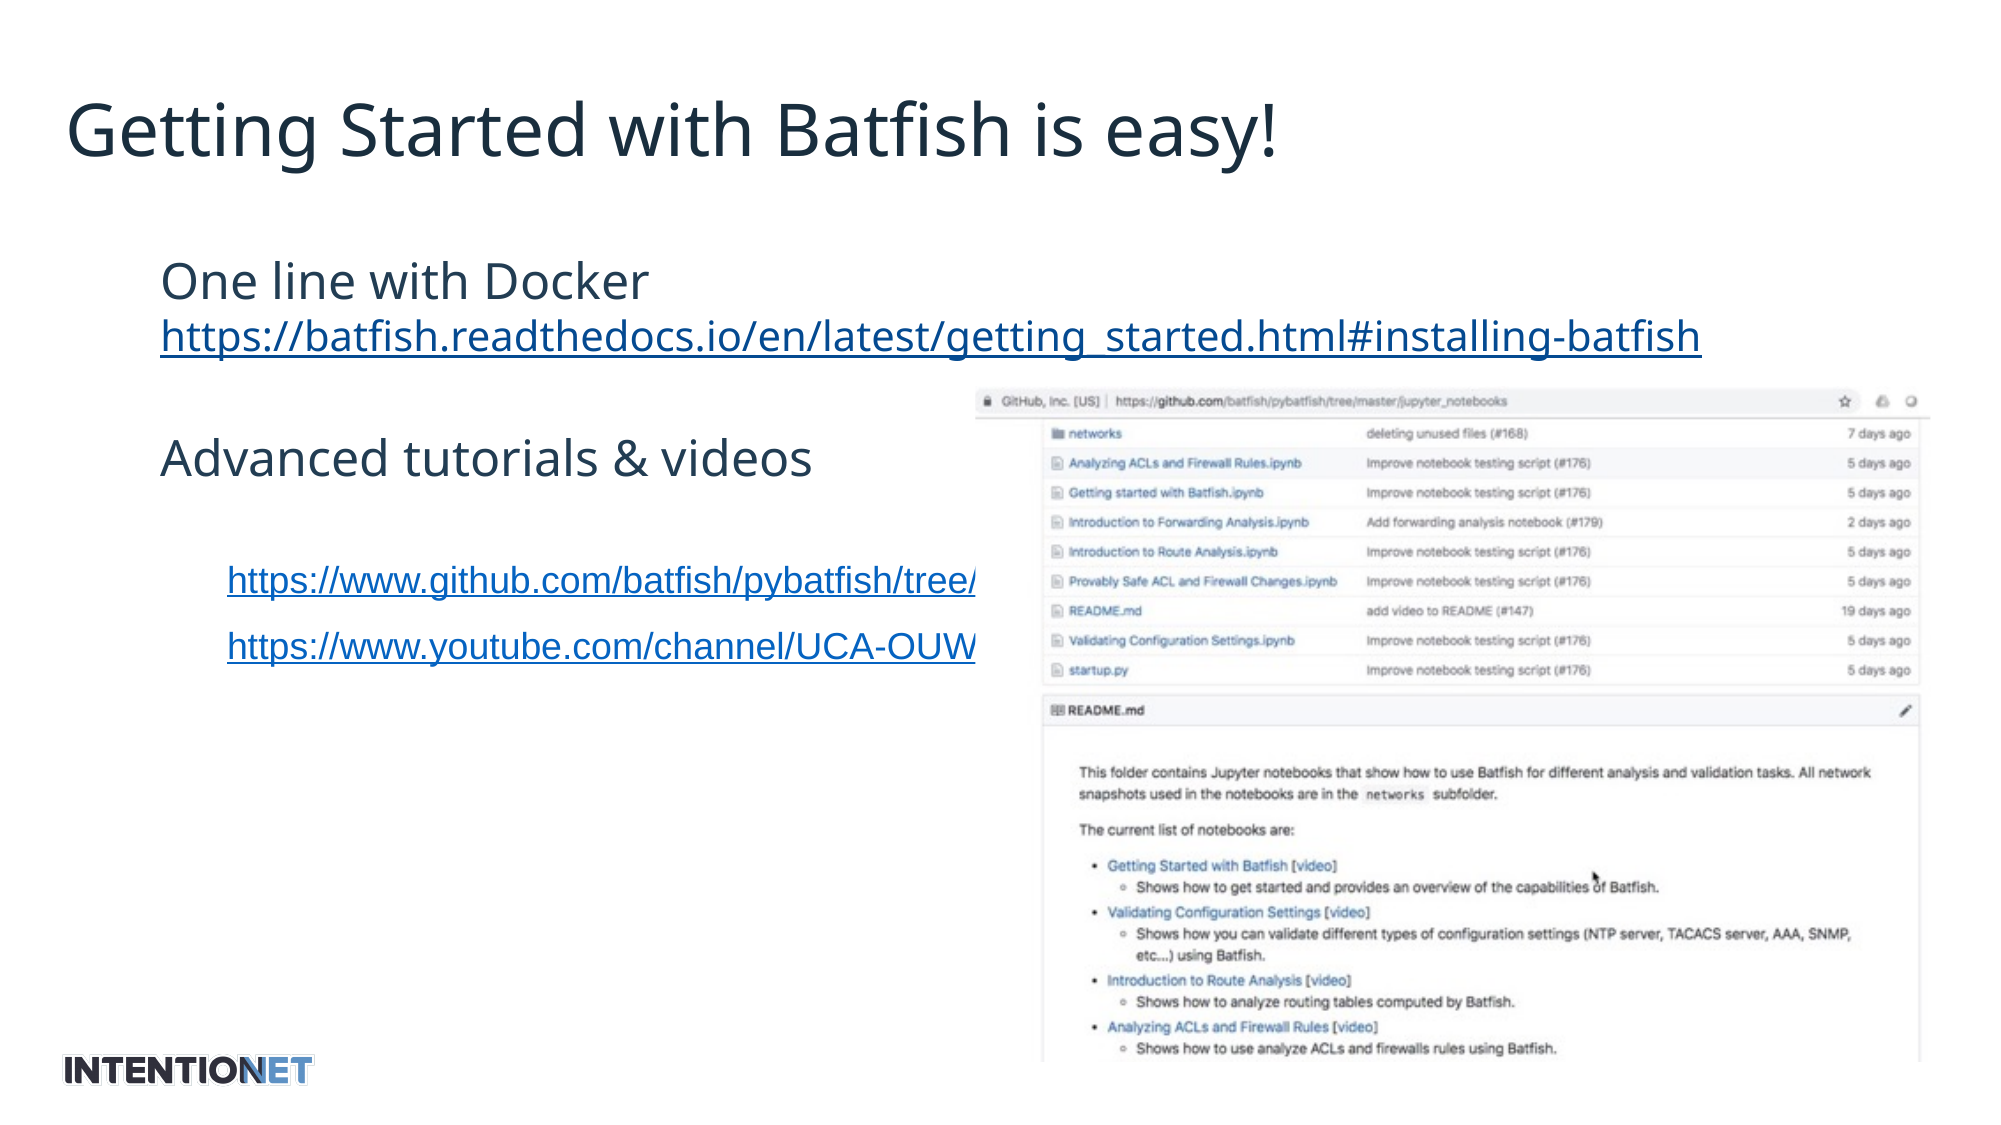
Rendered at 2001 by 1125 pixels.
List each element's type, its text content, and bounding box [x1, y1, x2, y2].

picture [975, 386, 1931, 1062]
text_box One line with Docker https://batfish.readthedocs.io/en/latest/getting_started.html#installing-batfish Advanced tutorials & videos https://www.github.com/batfish/pybatfish/ tree/master/jupyter_notebooks https://www.youtube.com/channel/ UCA-OUW_3IOt9U_s60KvmJYA [137, 242, 1863, 957]
picture [50, 1042, 327, 1094]
title Getting Started with Batfish is easy! [50, 42, 1840, 214]
